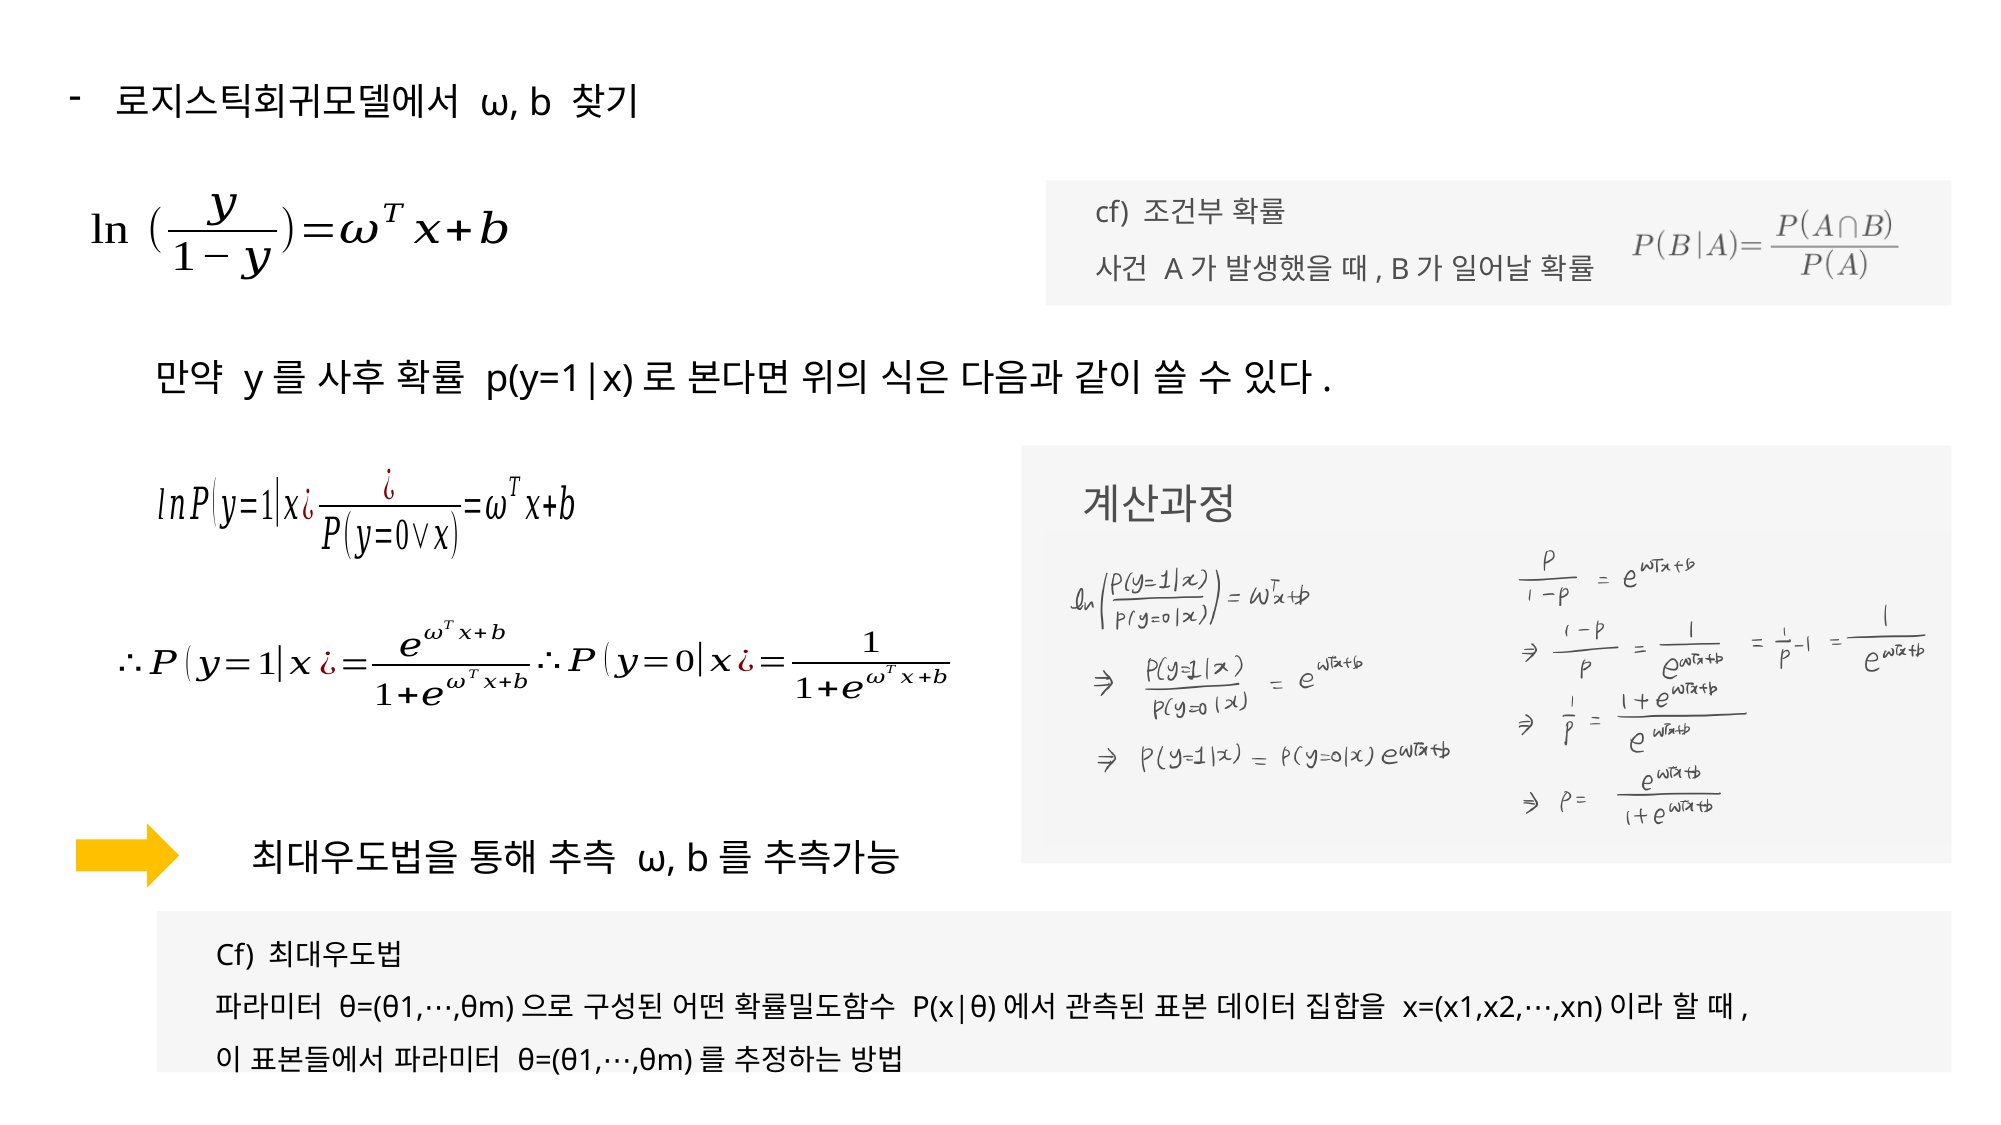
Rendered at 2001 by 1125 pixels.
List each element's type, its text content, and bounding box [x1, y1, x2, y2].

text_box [1021, 445, 1952, 864]
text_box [1045, 180, 1952, 306]
text_box 최대우도법을 통해 추측 ω, b를 추측가능 [236, 826, 917, 887]
text_box 로지스틱회귀모델에서 ω, b 찾기 [54, 70, 1263, 131]
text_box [157, 911, 1952, 1079]
text_box 만약 y를 사후 확률 p(y=1|x)로 본다면 위의 식은 다음과 같이 쓸 수 있다. [140, 346, 1347, 407]
text_box [75, 820, 181, 891]
